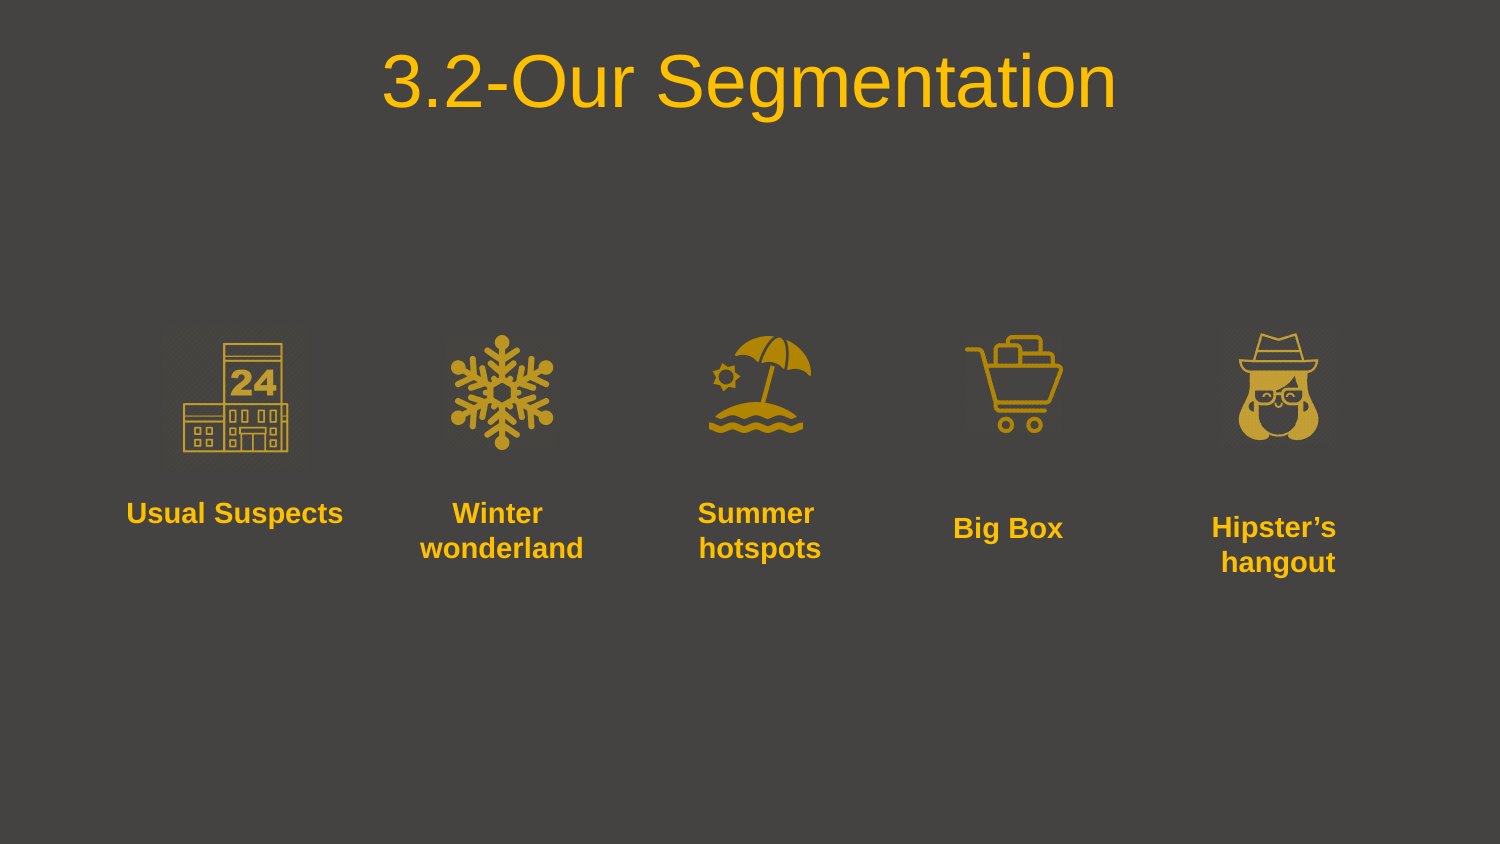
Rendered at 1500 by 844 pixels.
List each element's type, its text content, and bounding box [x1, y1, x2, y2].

text_box Usual Suspects [101, 487, 369, 537]
text_box Winter wonderland [319, 487, 642, 572]
list 3.2-Our Segmentation [0, 29, 1500, 125]
text_box Big Box [928, 501, 1088, 552]
picture [709, 336, 812, 433]
picture [1218, 326, 1338, 446]
picture [965, 334, 1063, 433]
picture [160, 322, 310, 472]
text_box Summer hotspots [642, 487, 879, 572]
picture [444, 334, 560, 450]
text_box Hipster’s hangout [1168, 501, 1388, 587]
